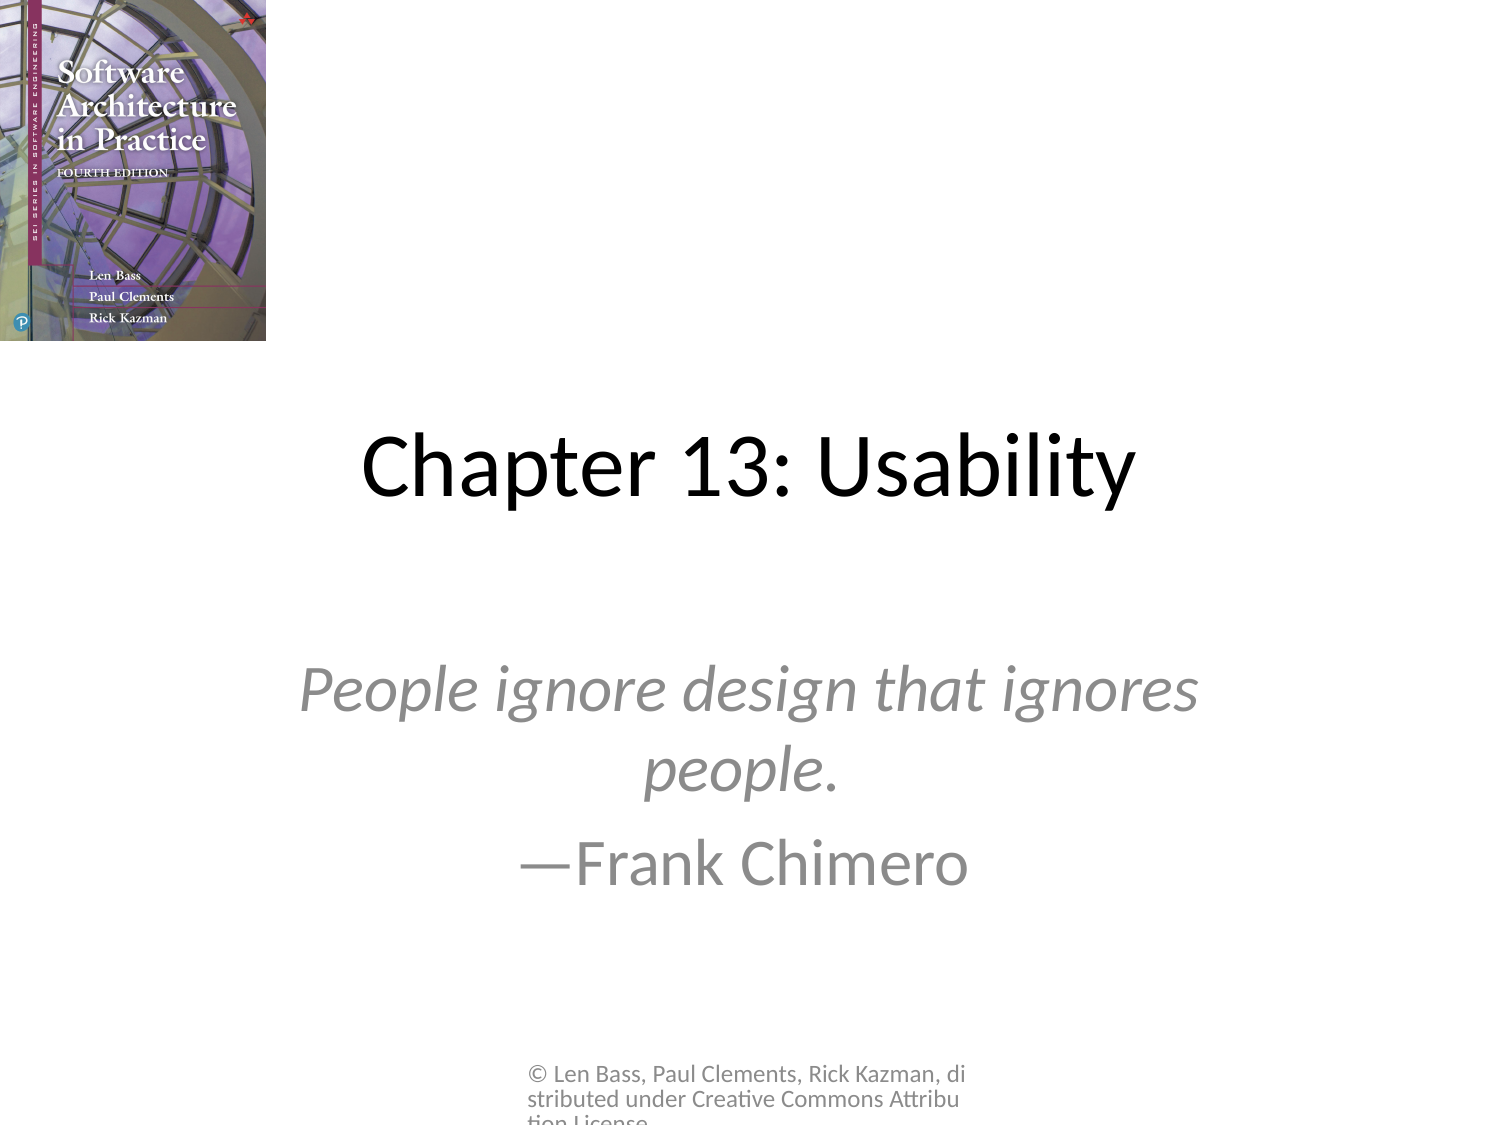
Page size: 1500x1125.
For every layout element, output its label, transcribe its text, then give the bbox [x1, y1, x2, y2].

footer © Len Bass, Paul Clements, Rick Kazman, distributed under Creative Commons Attribution License [512, 1042, 988, 1103]
subtitle People ignore design that ignores people. —Frank Chimero [225, 637, 1275, 925]
picture [0, 0, 266, 341]
title Chapter 13: Usability [112, 349, 1388, 591]
